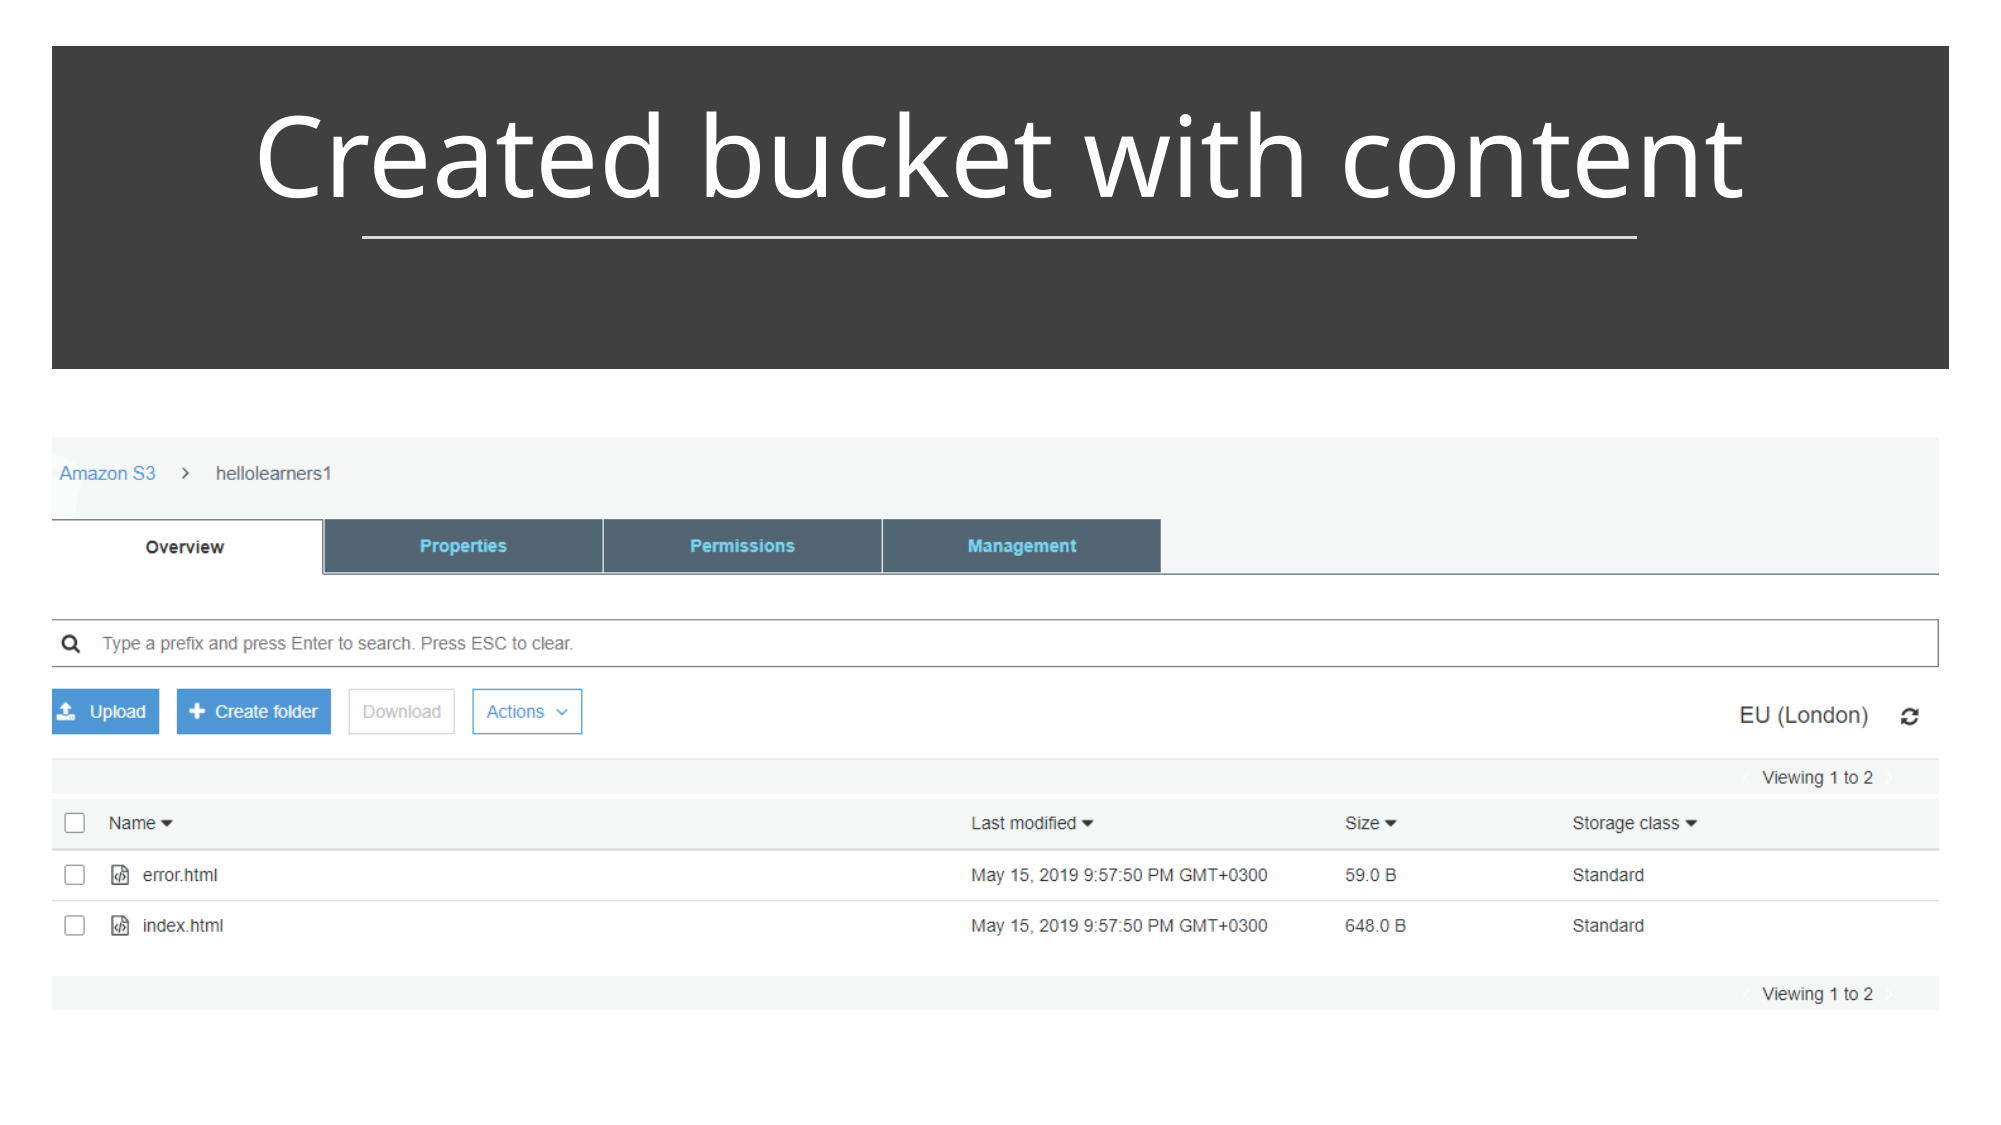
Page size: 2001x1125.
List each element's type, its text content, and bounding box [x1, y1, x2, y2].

title Created bucket with content [86, 76, 1914, 230]
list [52, 437, 1939, 1042]
text_box [61, 55, 1939, 360]
